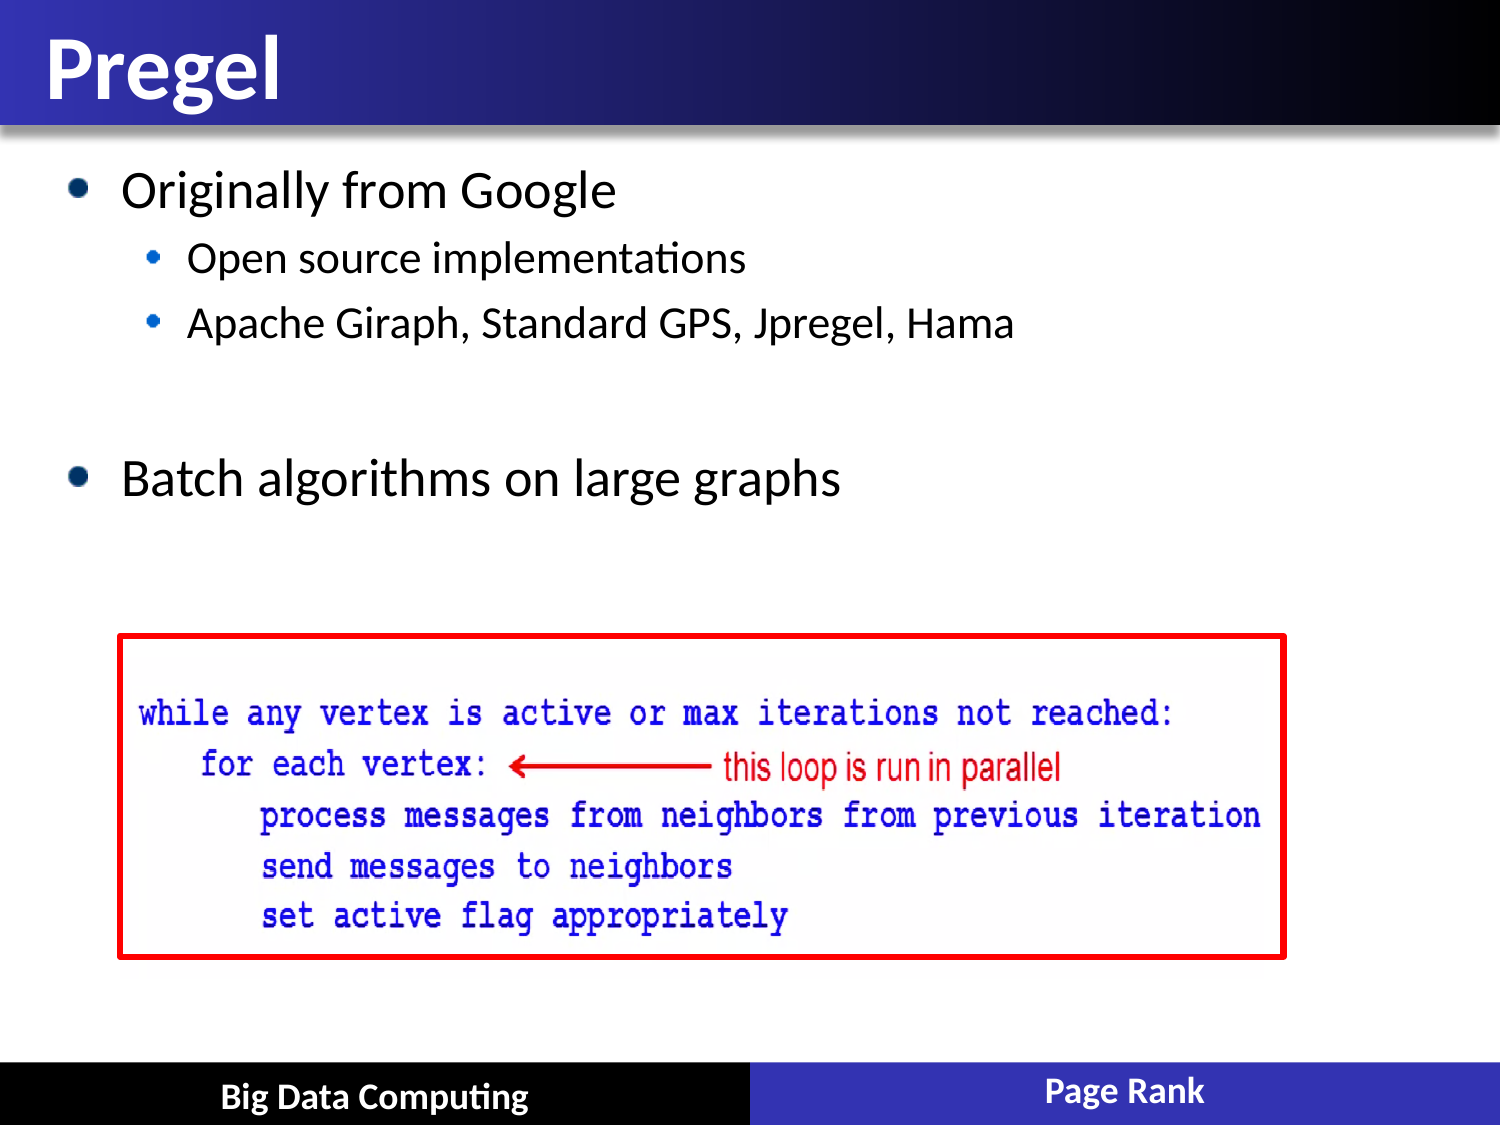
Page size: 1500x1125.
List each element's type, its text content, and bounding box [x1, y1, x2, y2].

picture [140, 245, 160, 266]
list Originally from Google Open source implementations Apache Giraph, Standard GPS, Jpregel, Hama Batch algorithms on large graphs [49, 146, 1375, 563]
text_box Page Rank [749, 1058, 1500, 1119]
picture [119, 657, 1264, 979]
text_box Big Data Computing [0, 1070, 749, 1119]
text_box [118, 634, 1286, 959]
picture [65, 463, 88, 487]
title Pregel [0, 0, 1463, 126]
picture [140, 309, 160, 330]
picture [65, 175, 88, 198]
